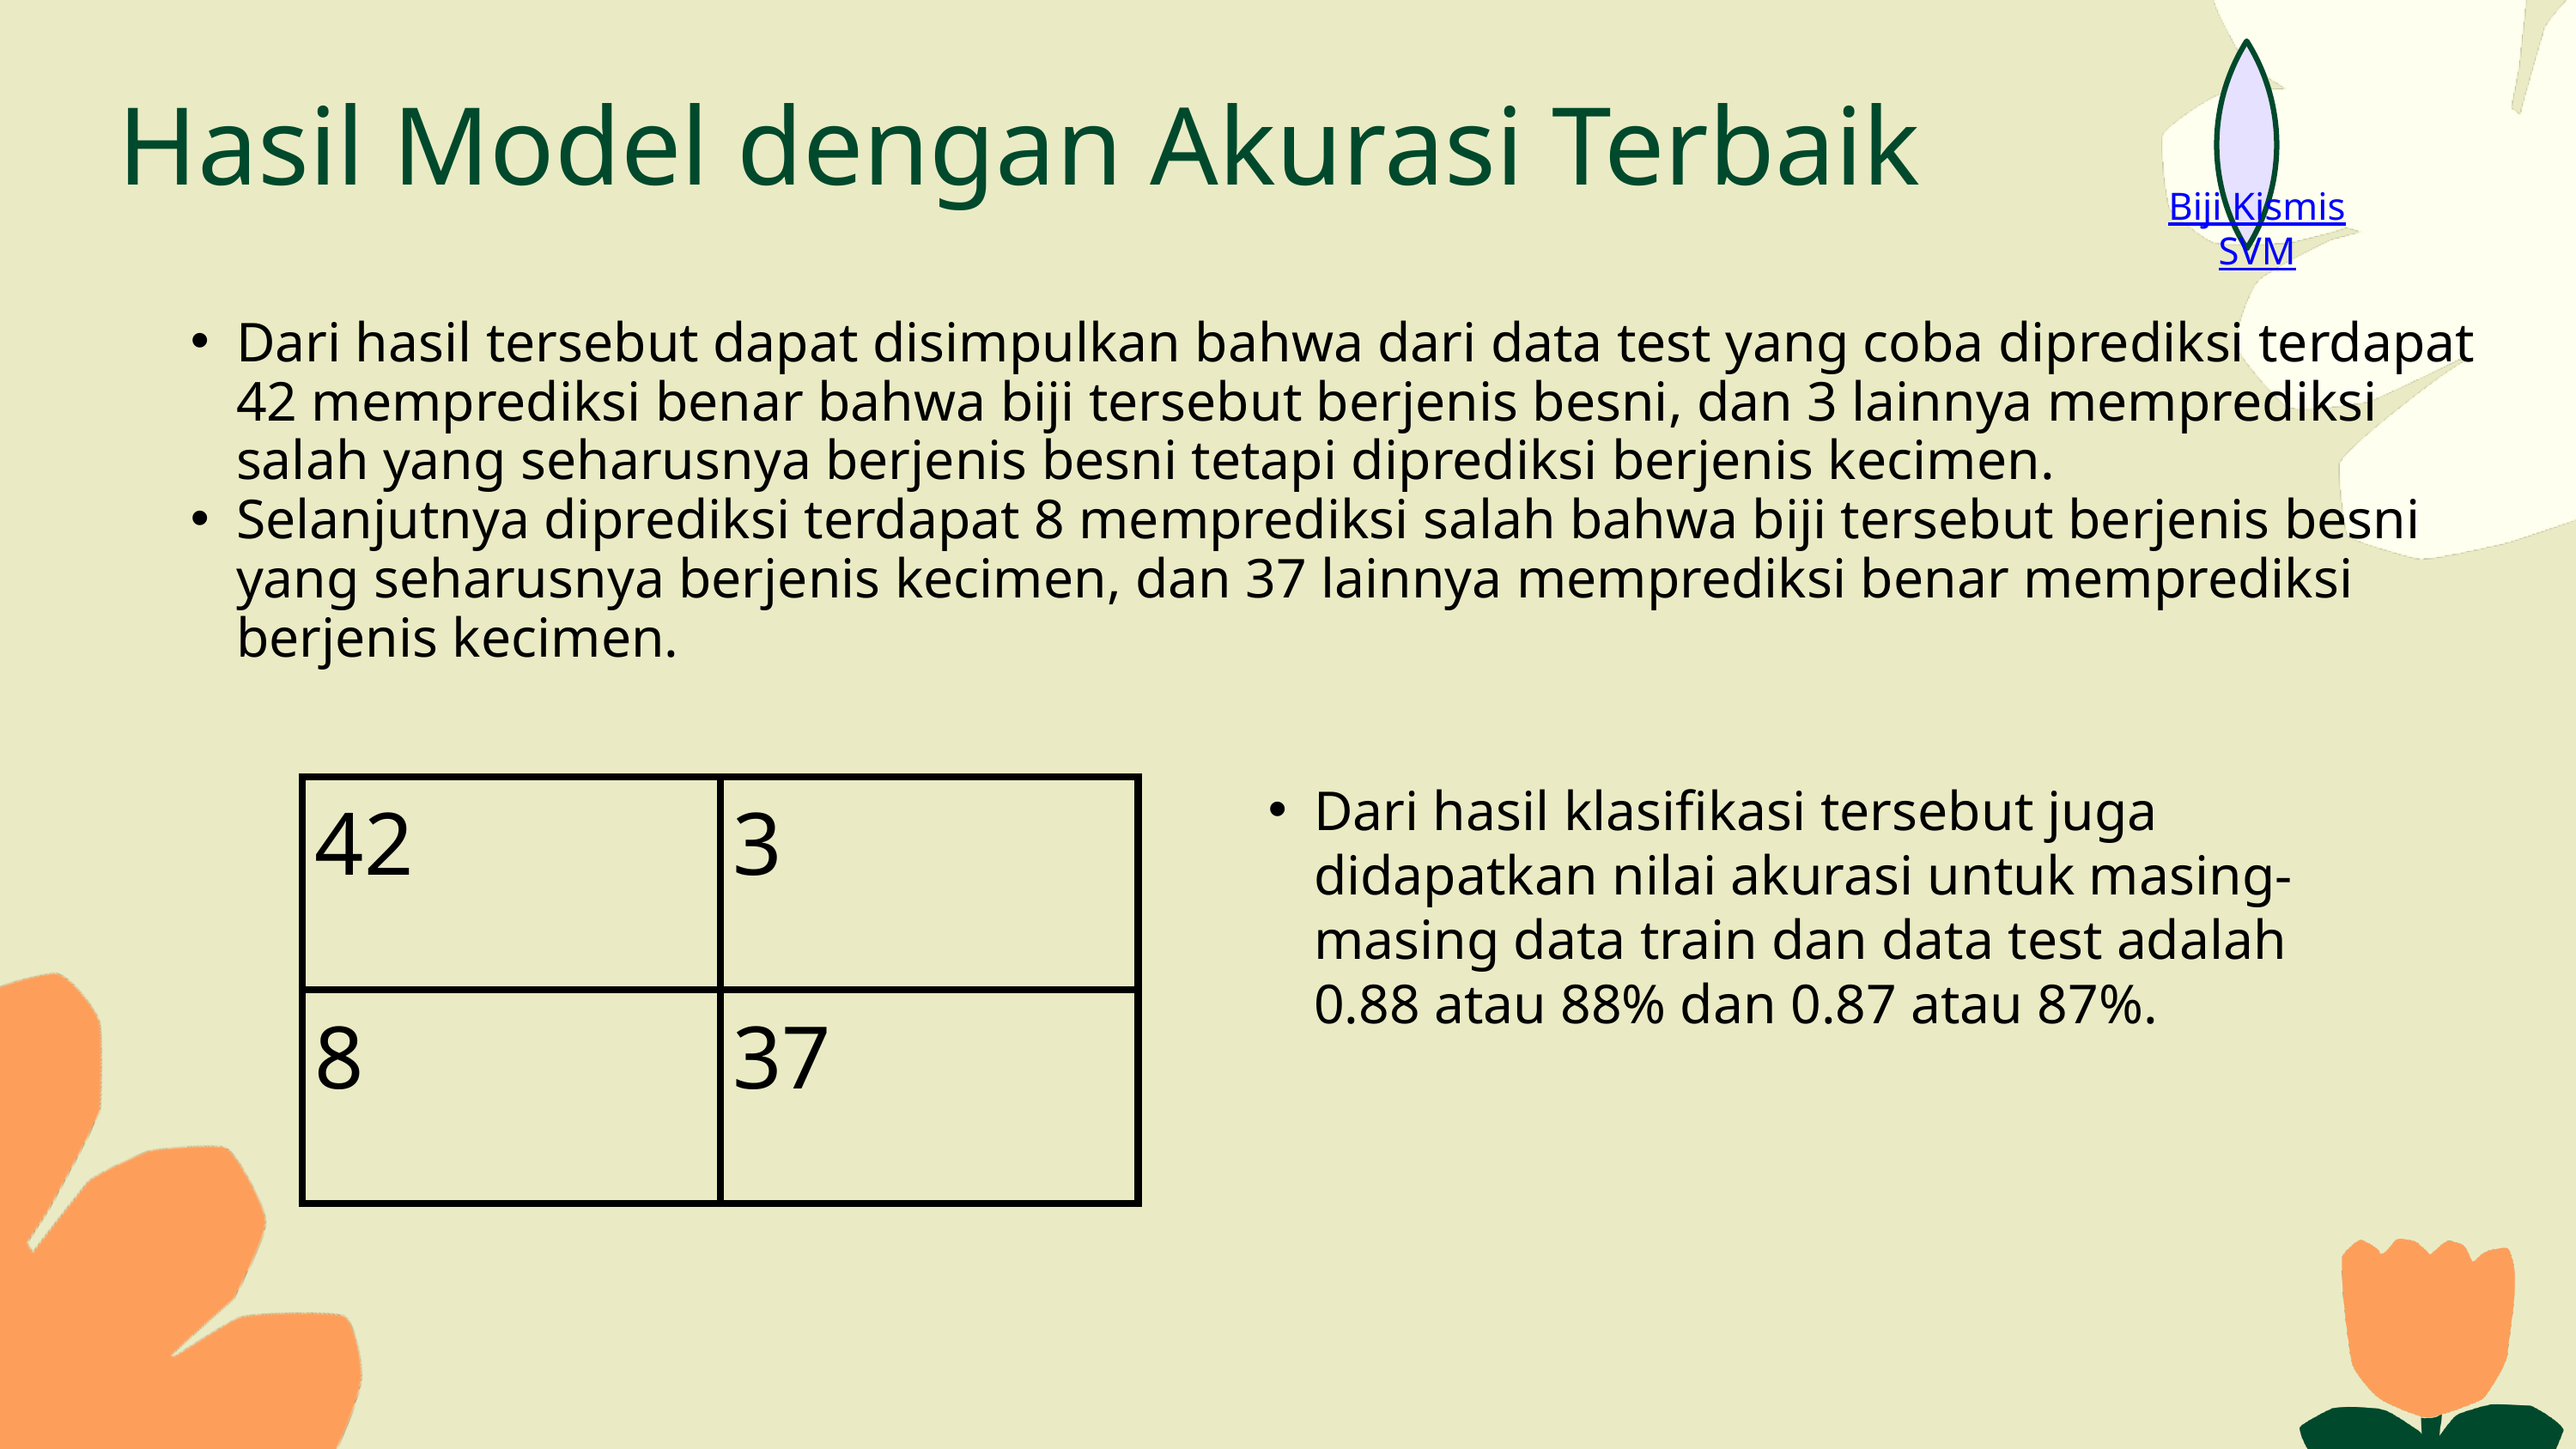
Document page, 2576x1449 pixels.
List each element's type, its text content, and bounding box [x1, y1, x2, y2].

table_header 42 [306, 780, 717, 986]
text_box Dari hasil tersebut dapat disimpulkan bahwa dari data test yang coba diprediksi terdapat 42 memprediksi benar bahwa biji tersebut berjenis besni, dan 3 lainnya memprediksi salah yang seharusnya berjenis besni tetapi diprediksi berjenis kecimen. Selanjutnya diprediksi terdapat 8 memprediksi salah bahwa biji tersebut berjenis besni yang seharusnya berjenis kecimen, dan 37 lainnya memprediksi benar memprediksi berjenis kecimen. [144, 313, 2485, 668]
text_box Dari hasil klasifikasi tersebut juga didapatkan nilai akurasi untuk masing-masing data train dan data test adalah 0.88 atau 88% dan 0.87 atau 87%. [1222, 776, 2357, 1034]
table_cell 37 [724, 993, 1134, 1200]
text_box Hasil Model dengan Akurasi Terbaik [118, 88, 2057, 207]
table_cell 8 [363, 993, 717, 1200]
table_header 3 [724, 780, 1134, 986]
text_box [2062, 40, 2432, 249]
picture [2160, 0, 2576, 561]
picture [2297, 1237, 2565, 1449]
picture [0, 948, 437, 1449]
